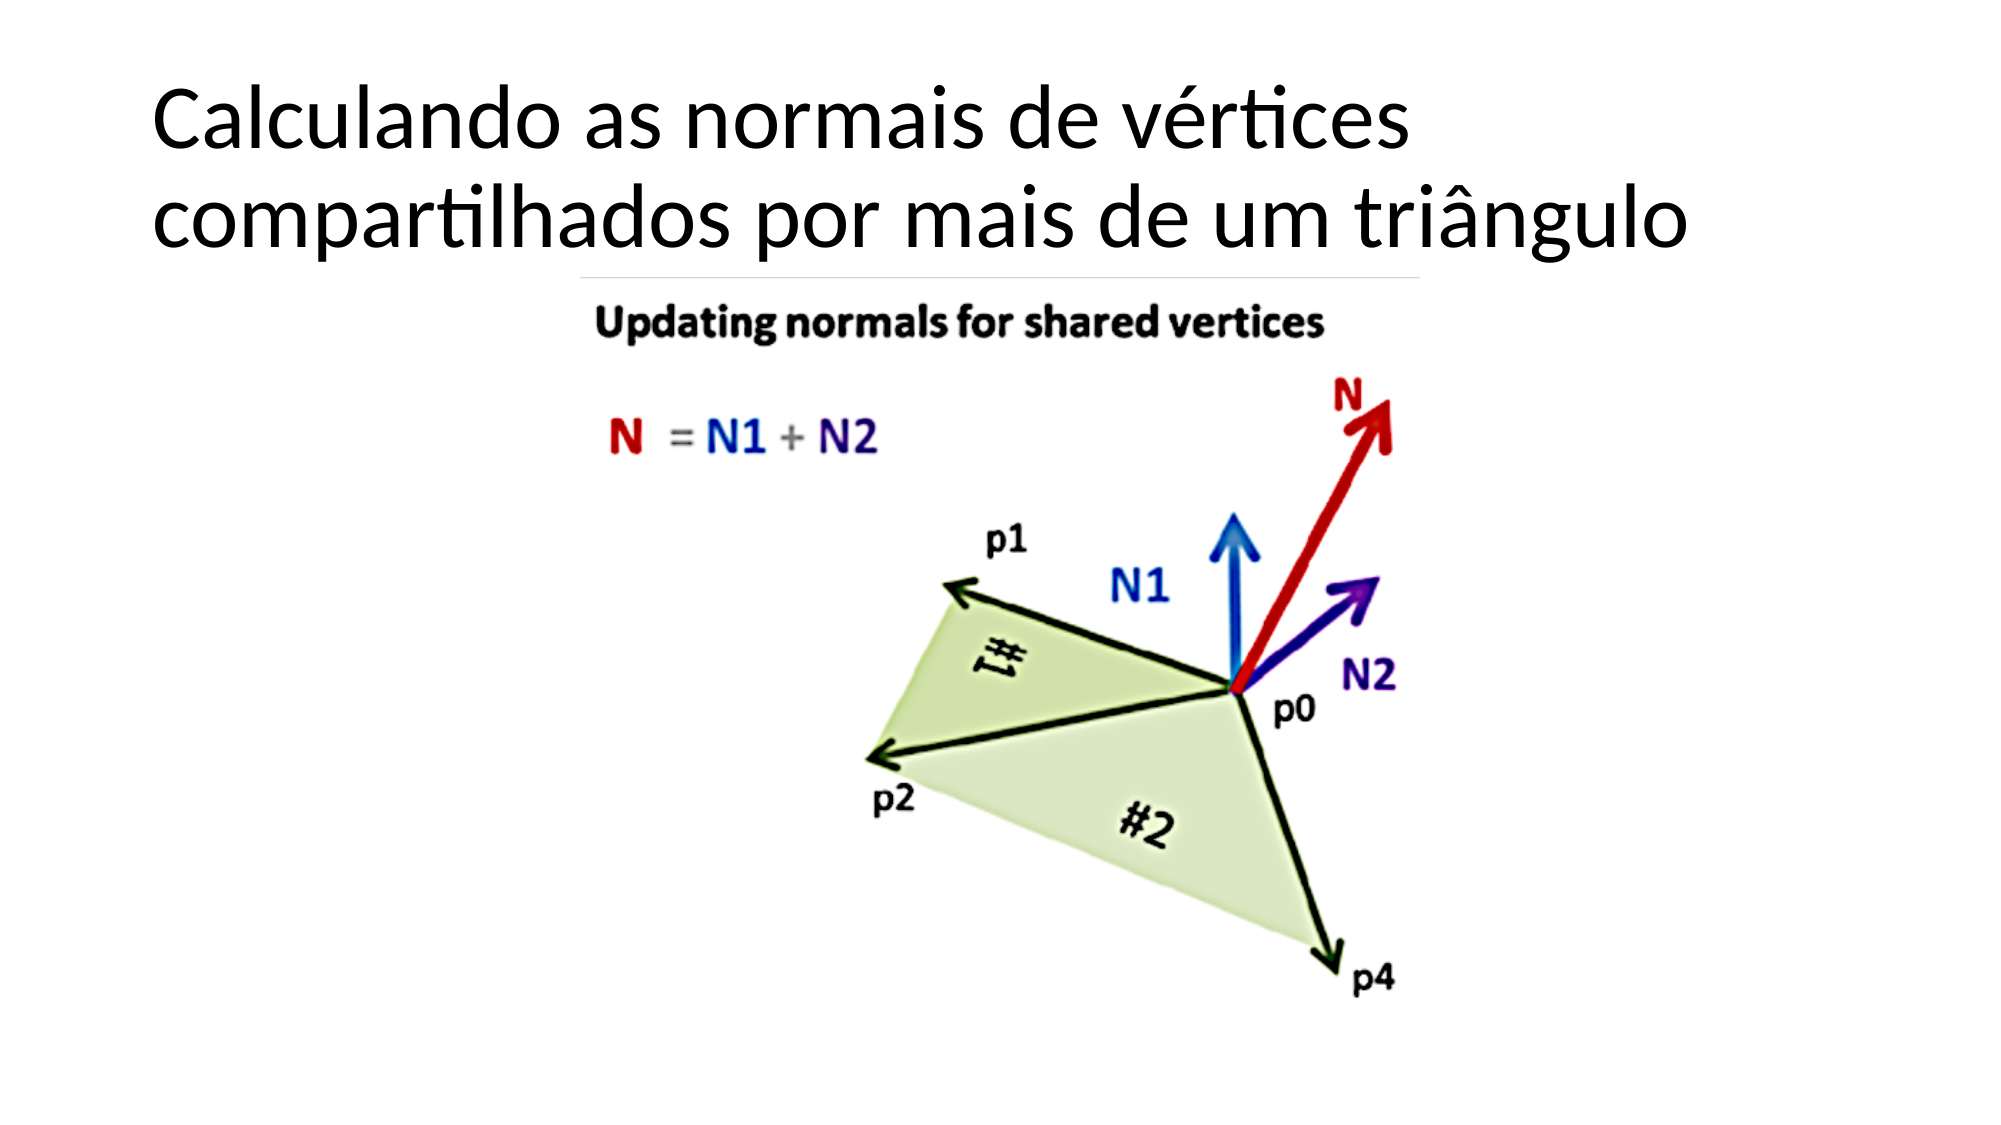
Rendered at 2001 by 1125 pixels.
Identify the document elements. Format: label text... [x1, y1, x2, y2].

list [580, 277, 1420, 1009]
title Calculando as normais de vértices compartilhados por mais de um triângulo [137, 59, 1863, 278]
